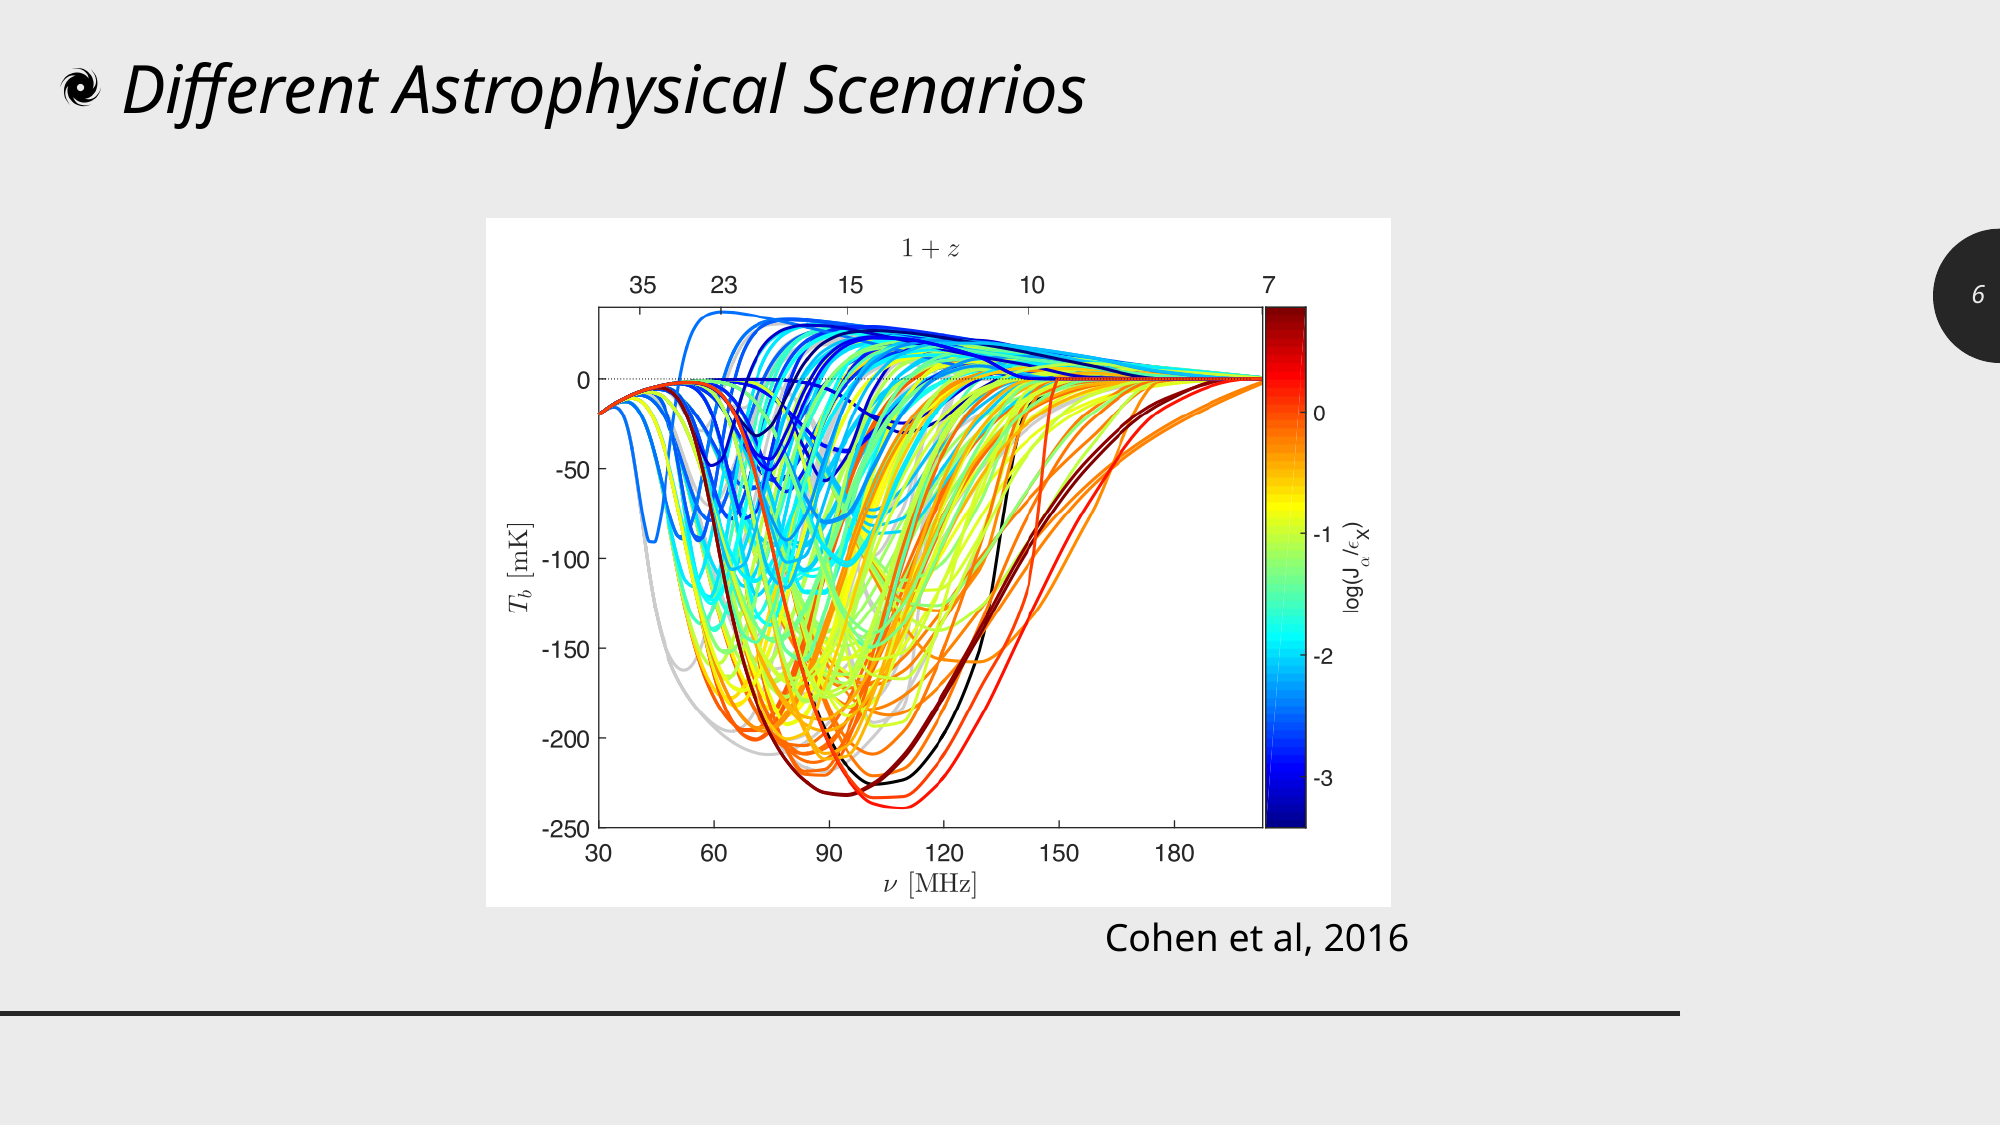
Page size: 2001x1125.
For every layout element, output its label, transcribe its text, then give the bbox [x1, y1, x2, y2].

text_box Different Astrophysical Scenarios [42, 39, 1202, 135]
text_box Cohen et al, 2016 [1089, 906, 1425, 966]
picture [57, 63, 104, 111]
slide_number 6 [1933, 265, 2000, 326]
picture [486, 218, 1391, 907]
